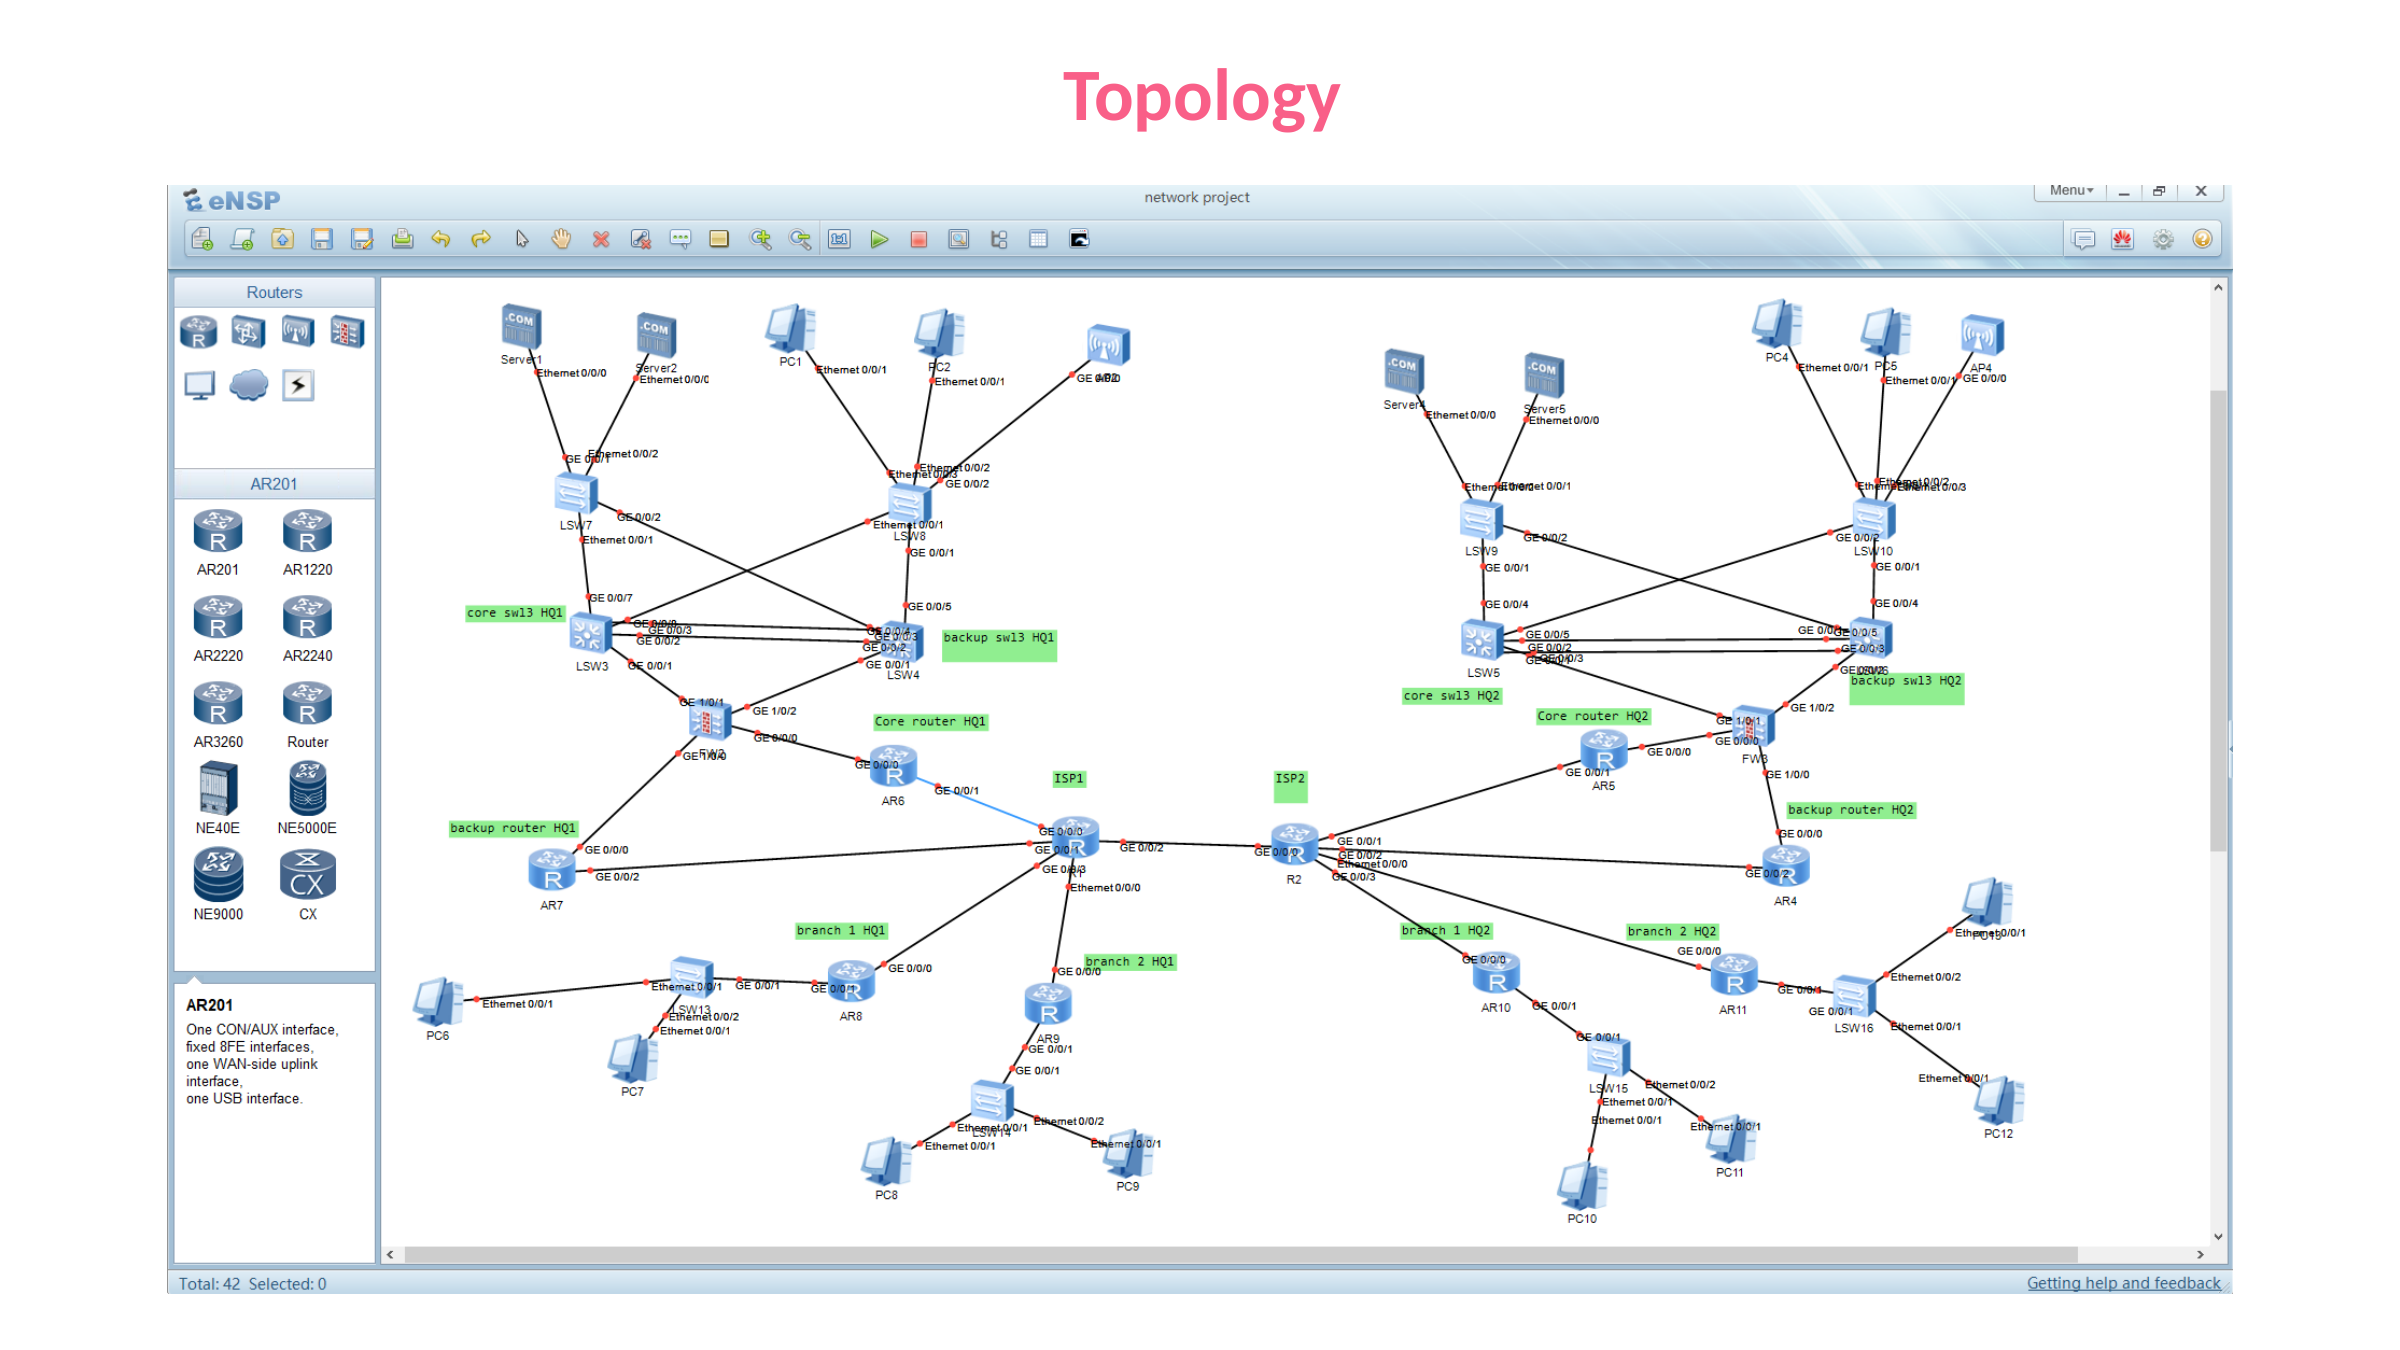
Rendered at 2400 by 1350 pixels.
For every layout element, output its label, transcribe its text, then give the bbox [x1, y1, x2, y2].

text_box Topology [75, 42, 2330, 145]
picture [167, 185, 2233, 1294]
